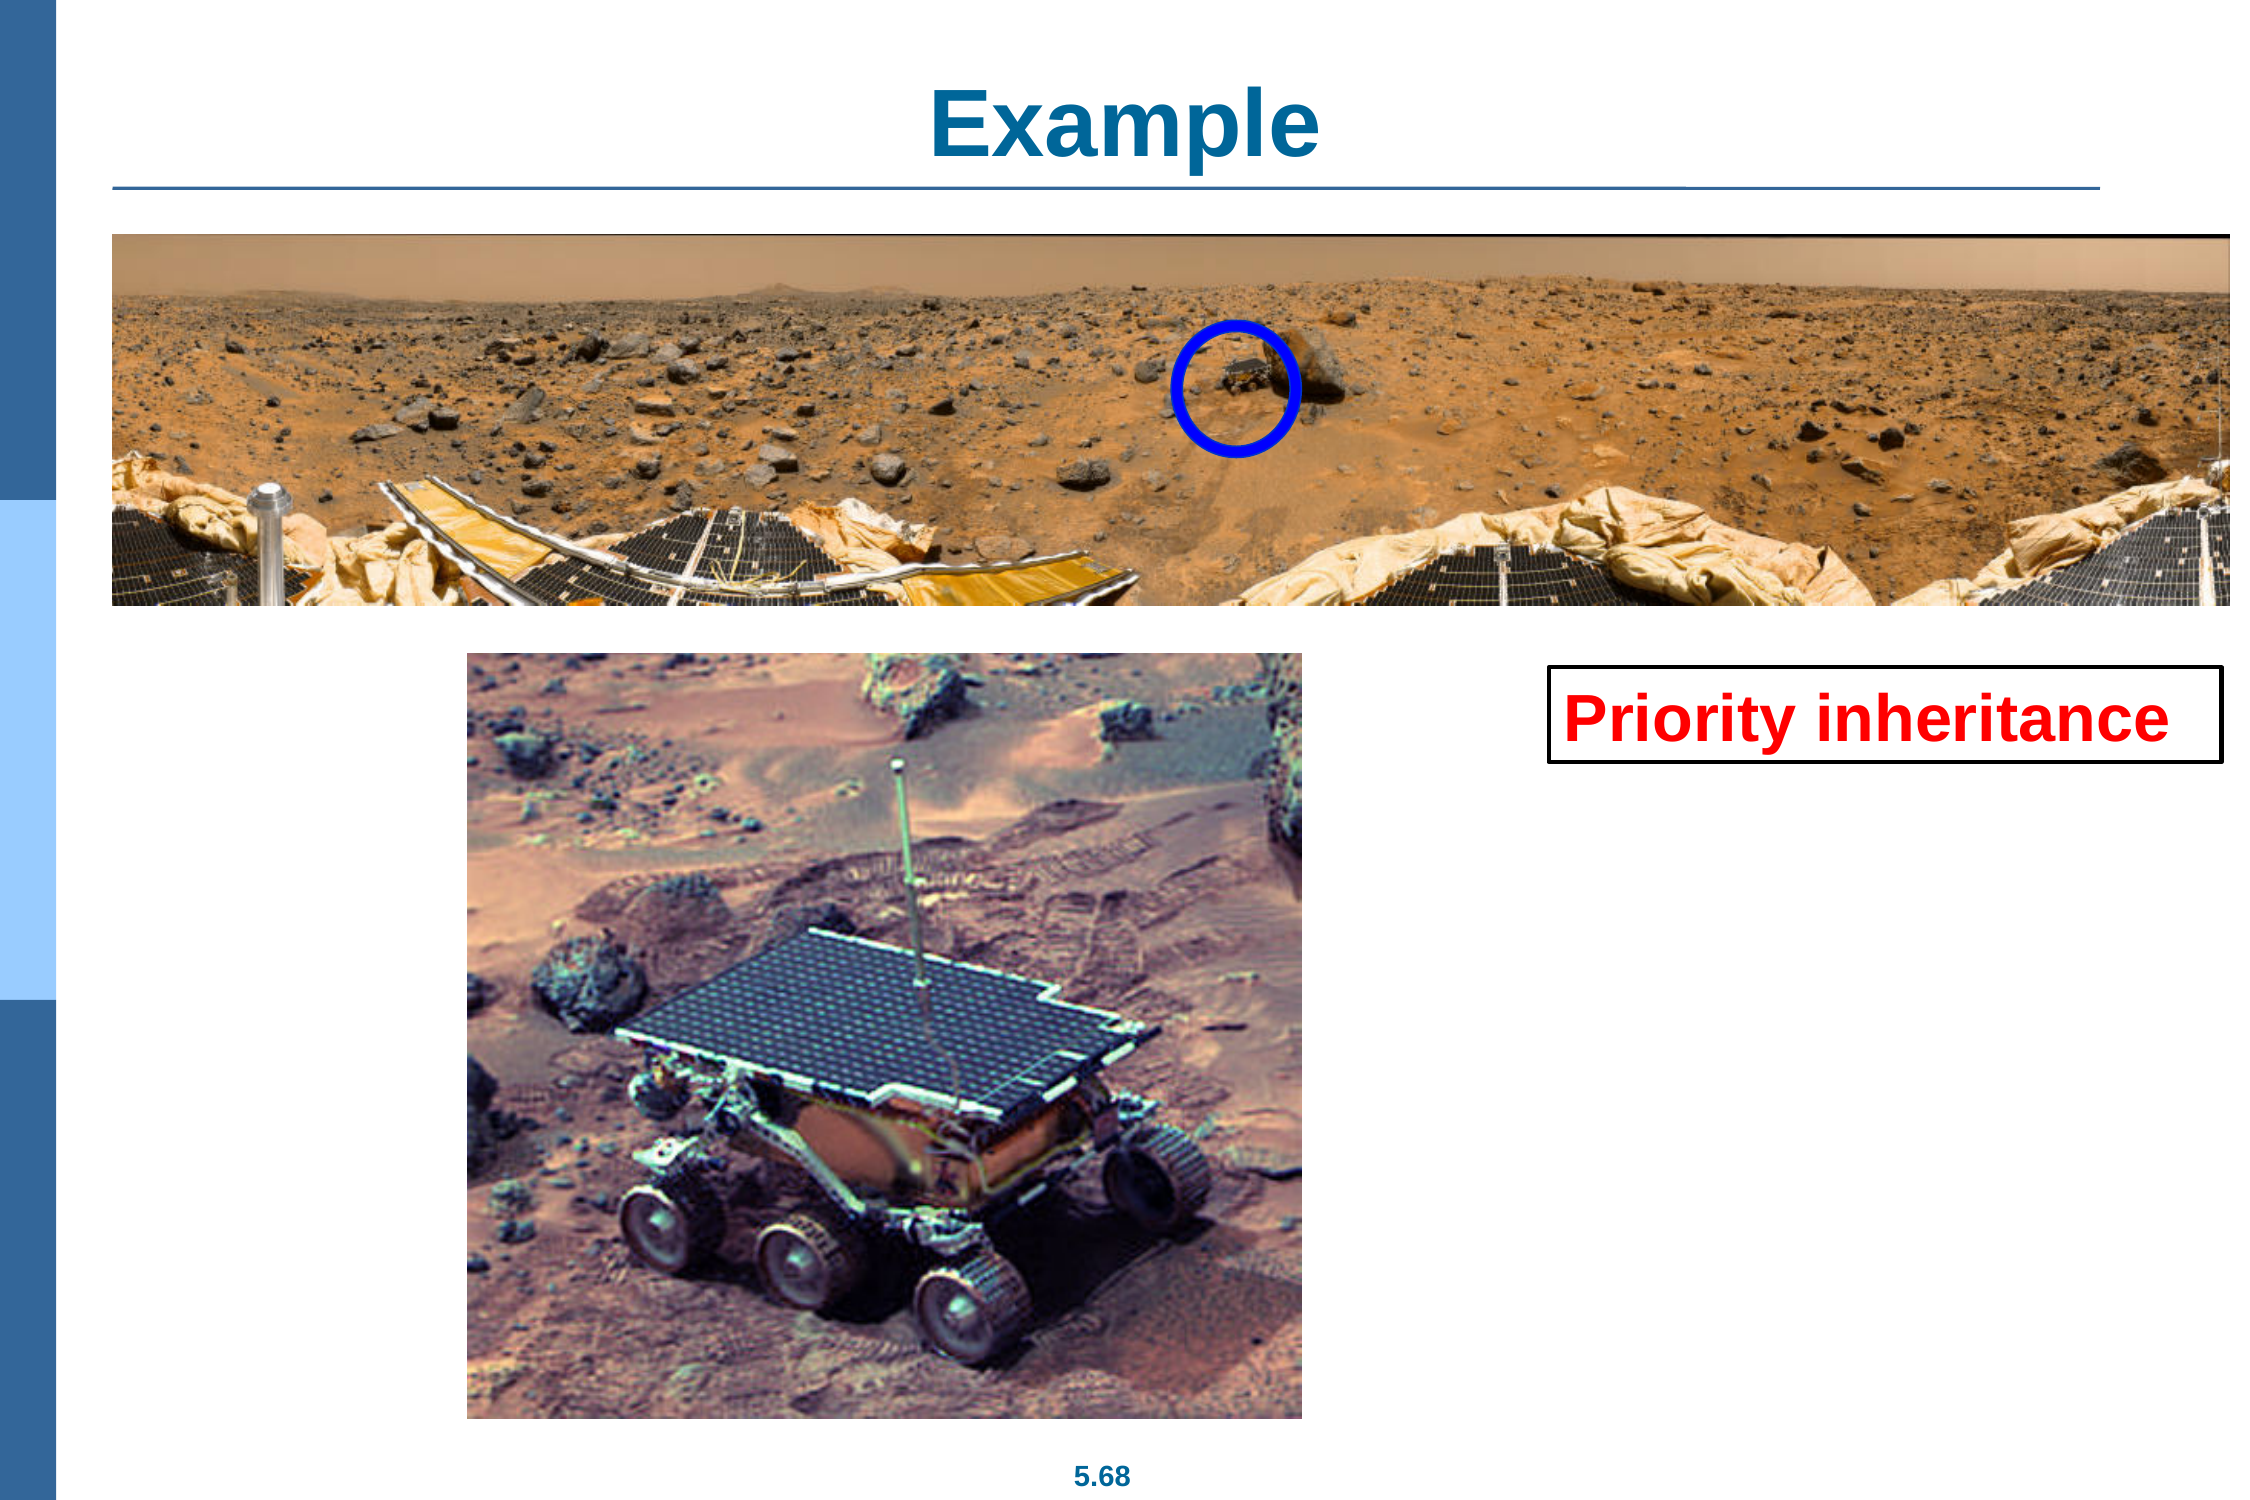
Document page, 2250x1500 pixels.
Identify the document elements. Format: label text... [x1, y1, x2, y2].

picture [112, 234, 2230, 606]
text_box Priority inheritance [1547, 665, 2224, 764]
title Example [112, 60, 2138, 187]
picture [467, 653, 1302, 1419]
